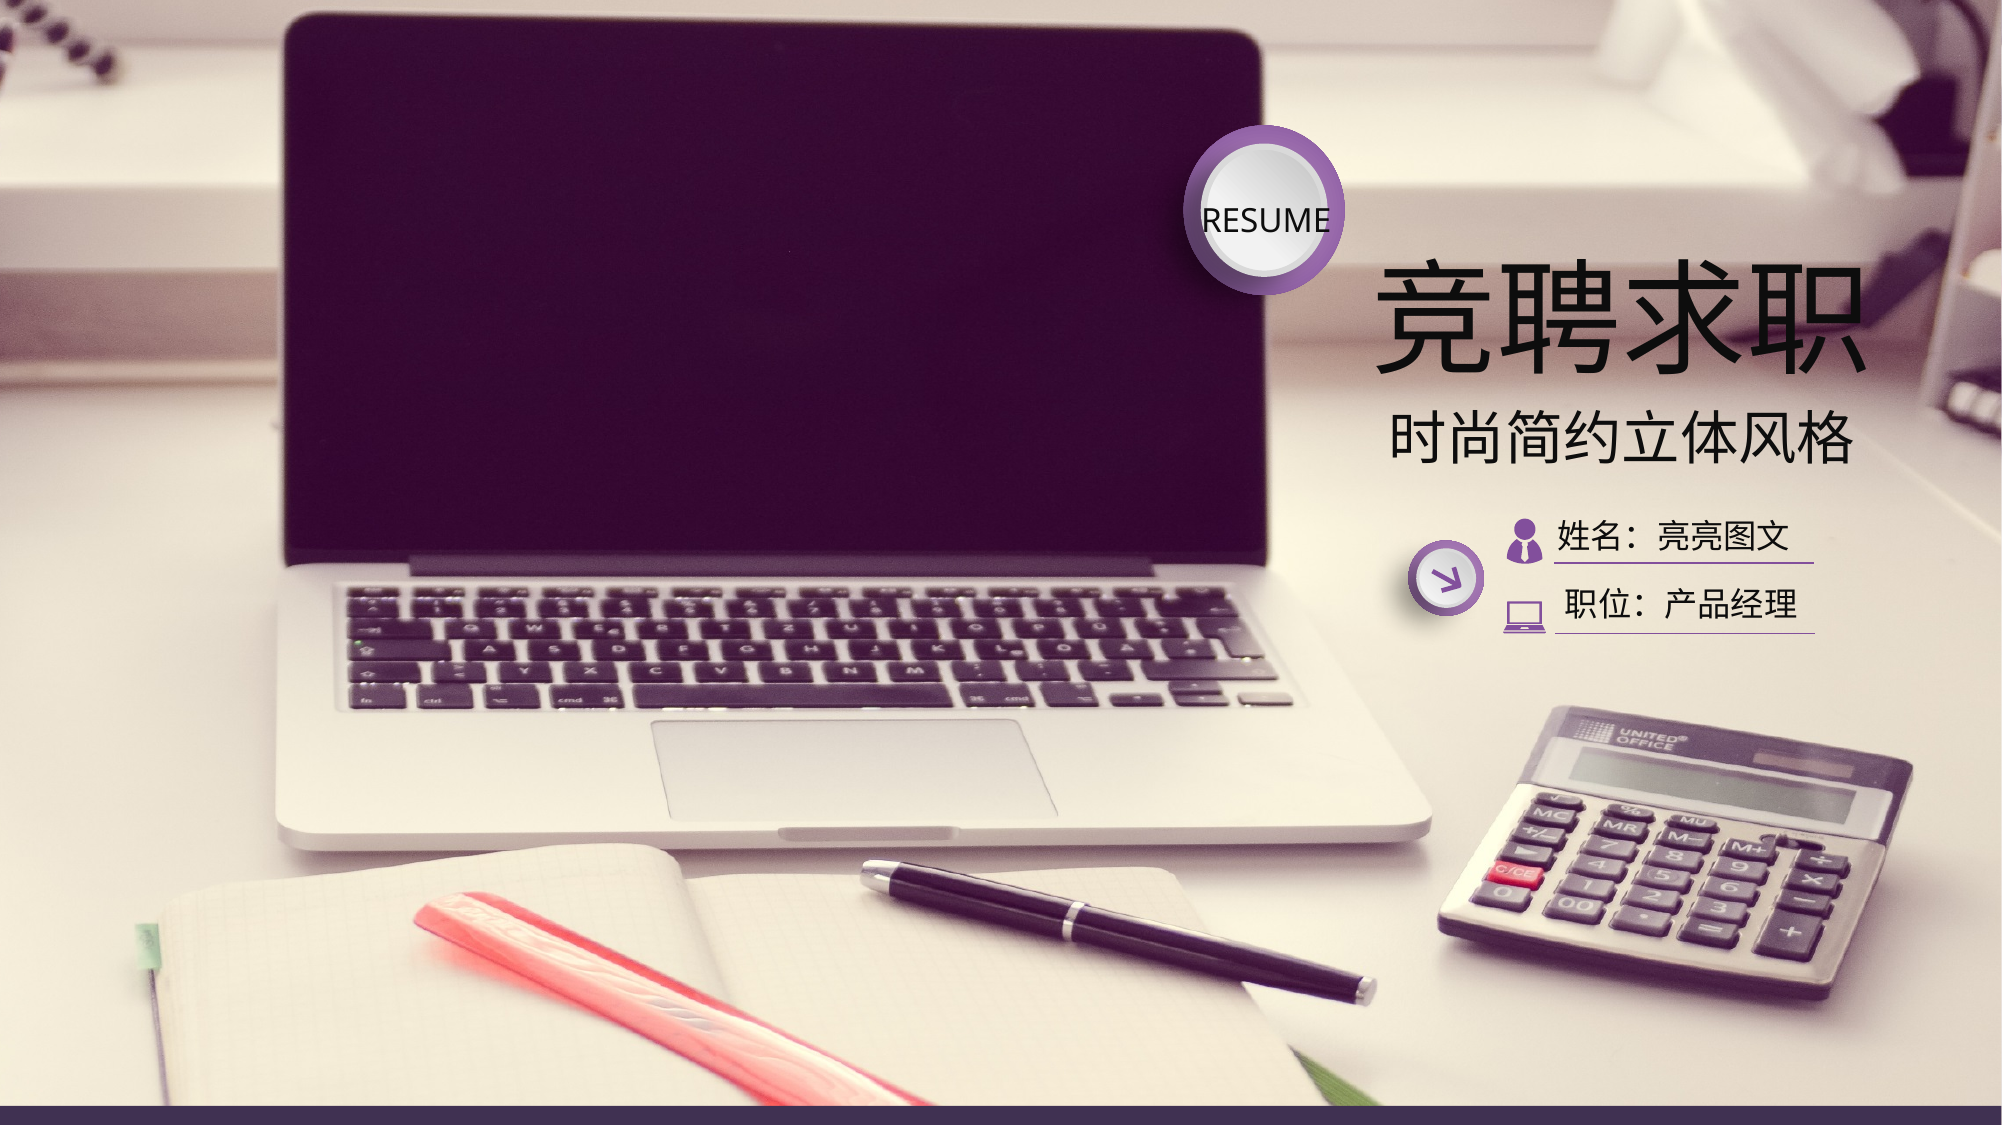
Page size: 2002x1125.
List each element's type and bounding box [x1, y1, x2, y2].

text_box [1542, 507, 1875, 564]
text_box [1549, 575, 1817, 634]
text_box [1407, 540, 1485, 616]
text_box [1177, 125, 1356, 296]
picture [0, 0, 2002, 1125]
